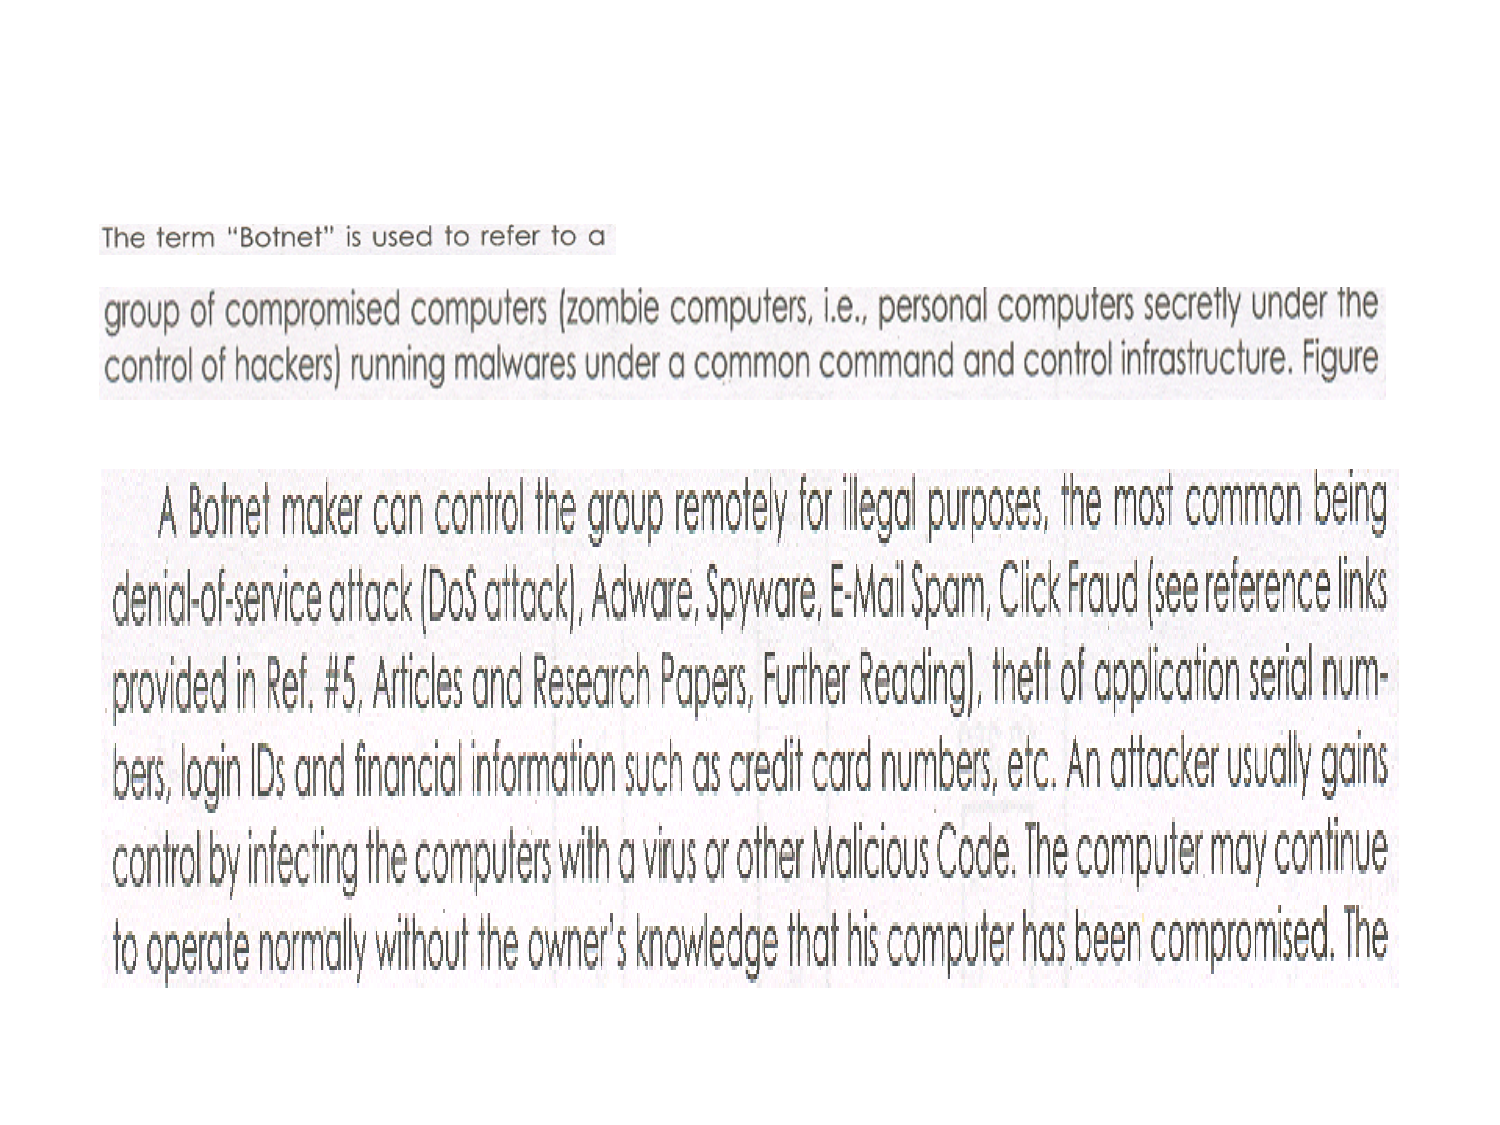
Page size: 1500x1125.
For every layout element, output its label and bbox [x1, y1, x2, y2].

picture [101, 469, 1399, 988]
picture [99, 287, 1387, 401]
list [99, 224, 616, 255]
